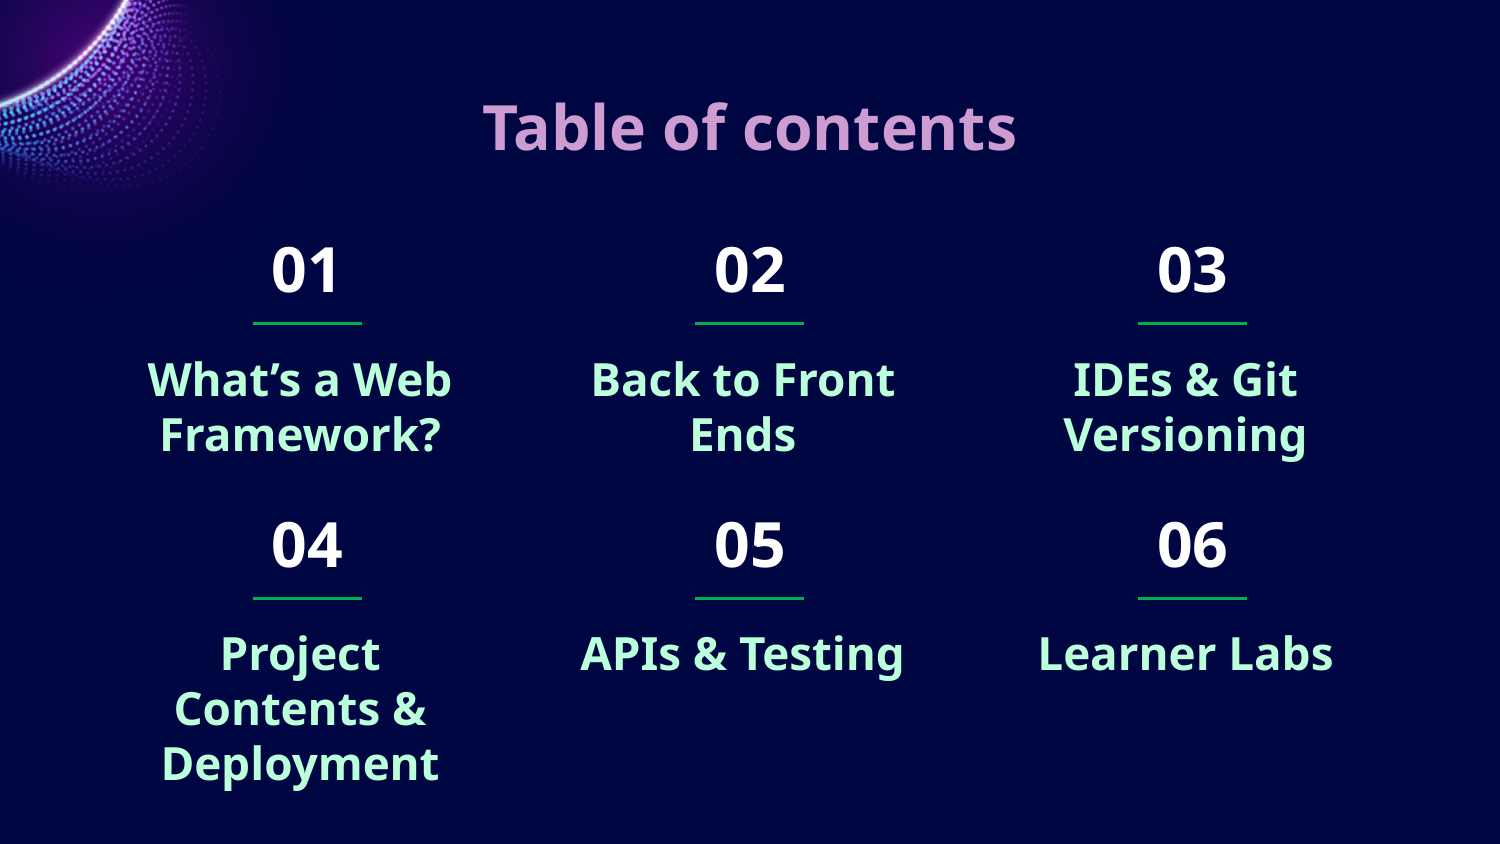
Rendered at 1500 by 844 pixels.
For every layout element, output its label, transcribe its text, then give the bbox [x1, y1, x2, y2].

title Table of contents [118, 72, 1382, 167]
subtitle Project Contents & Deployment [103, 609, 497, 743]
picture [0, 0, 409, 367]
text_box IDEs & Git Versioning [989, 335, 1382, 468]
title 04 [246, 491, 368, 595]
title 01 [246, 216, 368, 321]
text_box What’s a Web Framework? [103, 335, 497, 468]
text_box Learner Labs [989, 609, 1382, 743]
text_box APIs & Testing [546, 609, 939, 743]
title 06 [1132, 491, 1254, 595]
title 05 [689, 491, 811, 595]
title 03 [1132, 216, 1254, 321]
title 02 [689, 216, 811, 321]
text_box Back to Front Ends [546, 335, 939, 468]
